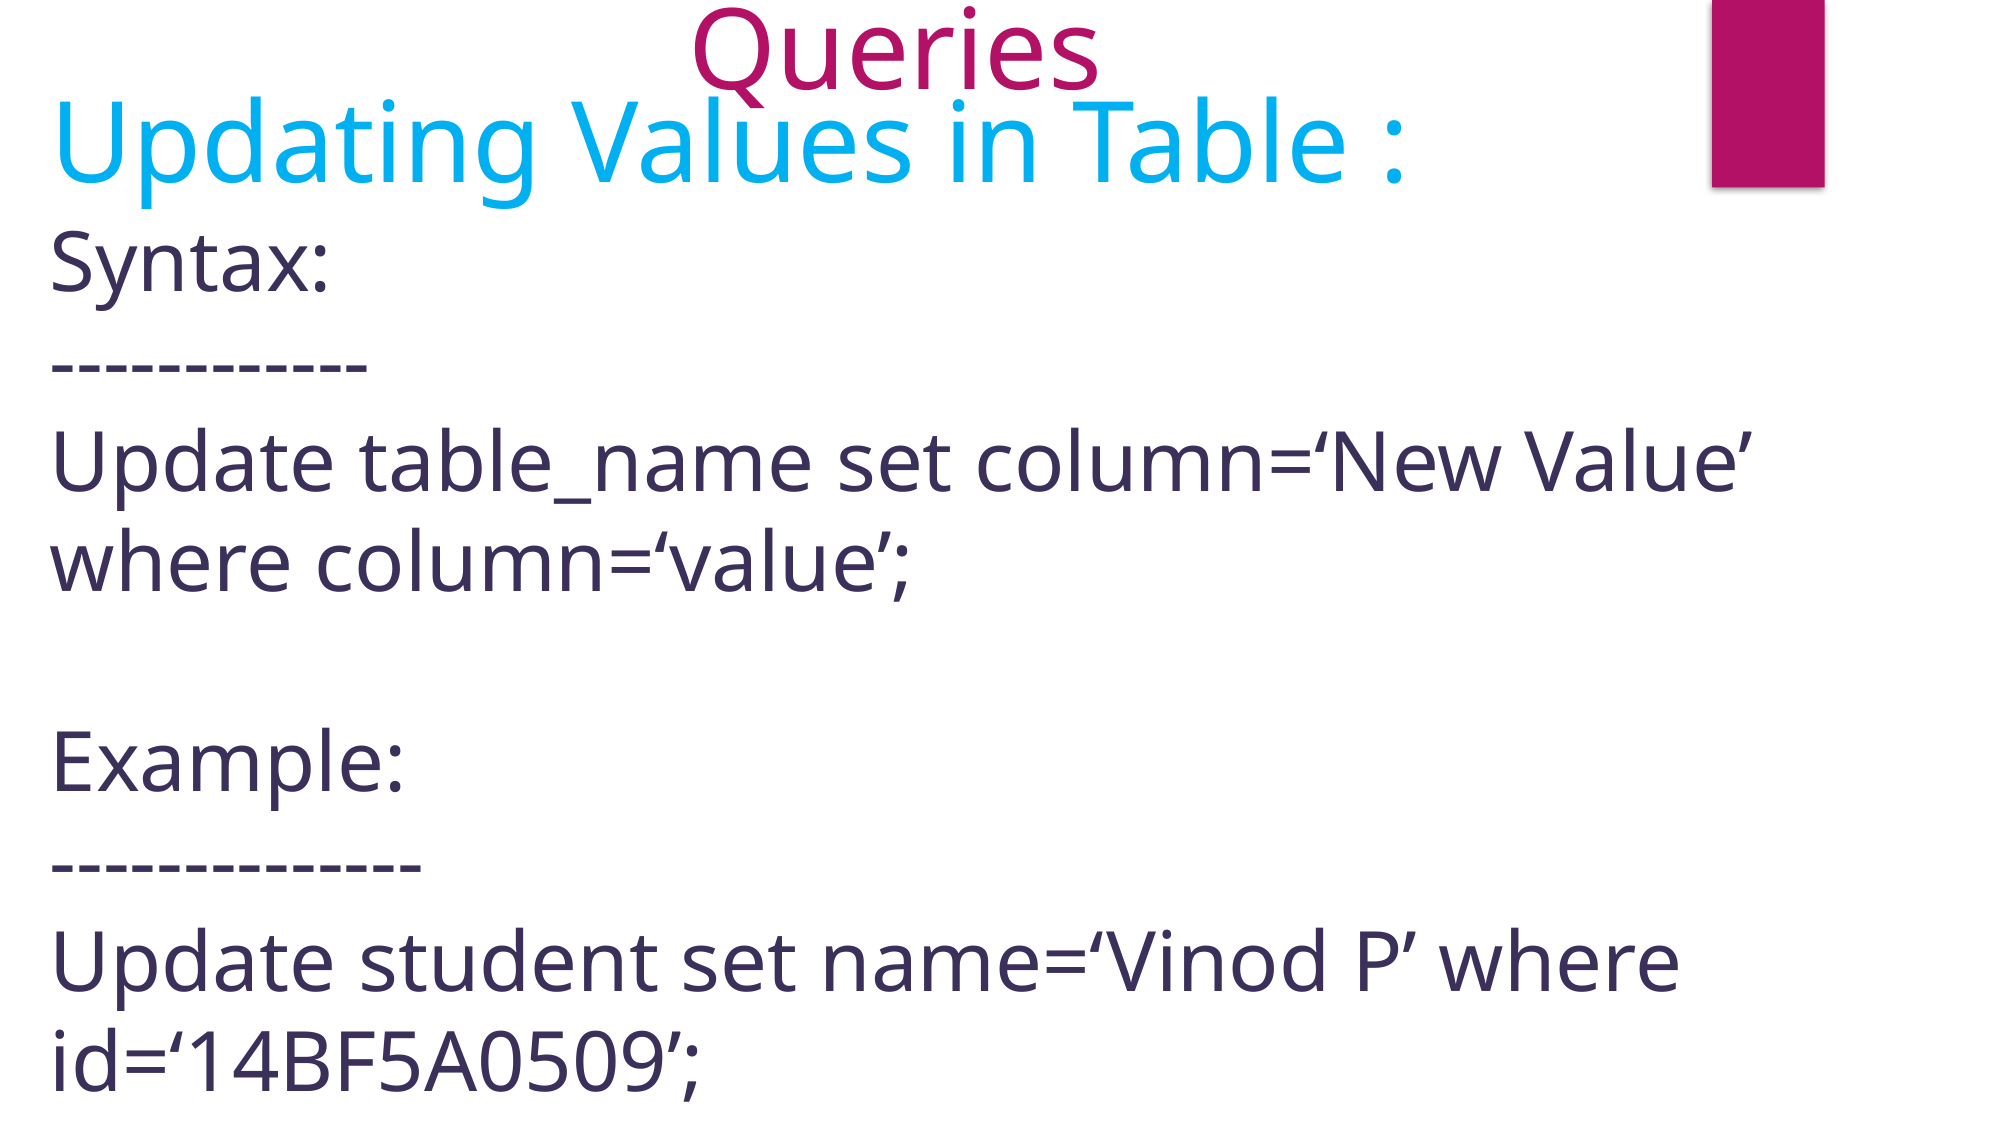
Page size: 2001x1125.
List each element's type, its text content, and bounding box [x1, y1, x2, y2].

text_box Queries [673, 0, 1118, 62]
text_box Updating Values in Table : [35, 62, 1426, 201]
text_box Syntax: ------------ Update table_name set column=‘New Value’ where column=‘value’; Example: -------------- Update student set name=‘Vinod P’ where id=‘14BF5A0509’; [34, 201, 1987, 1125]
